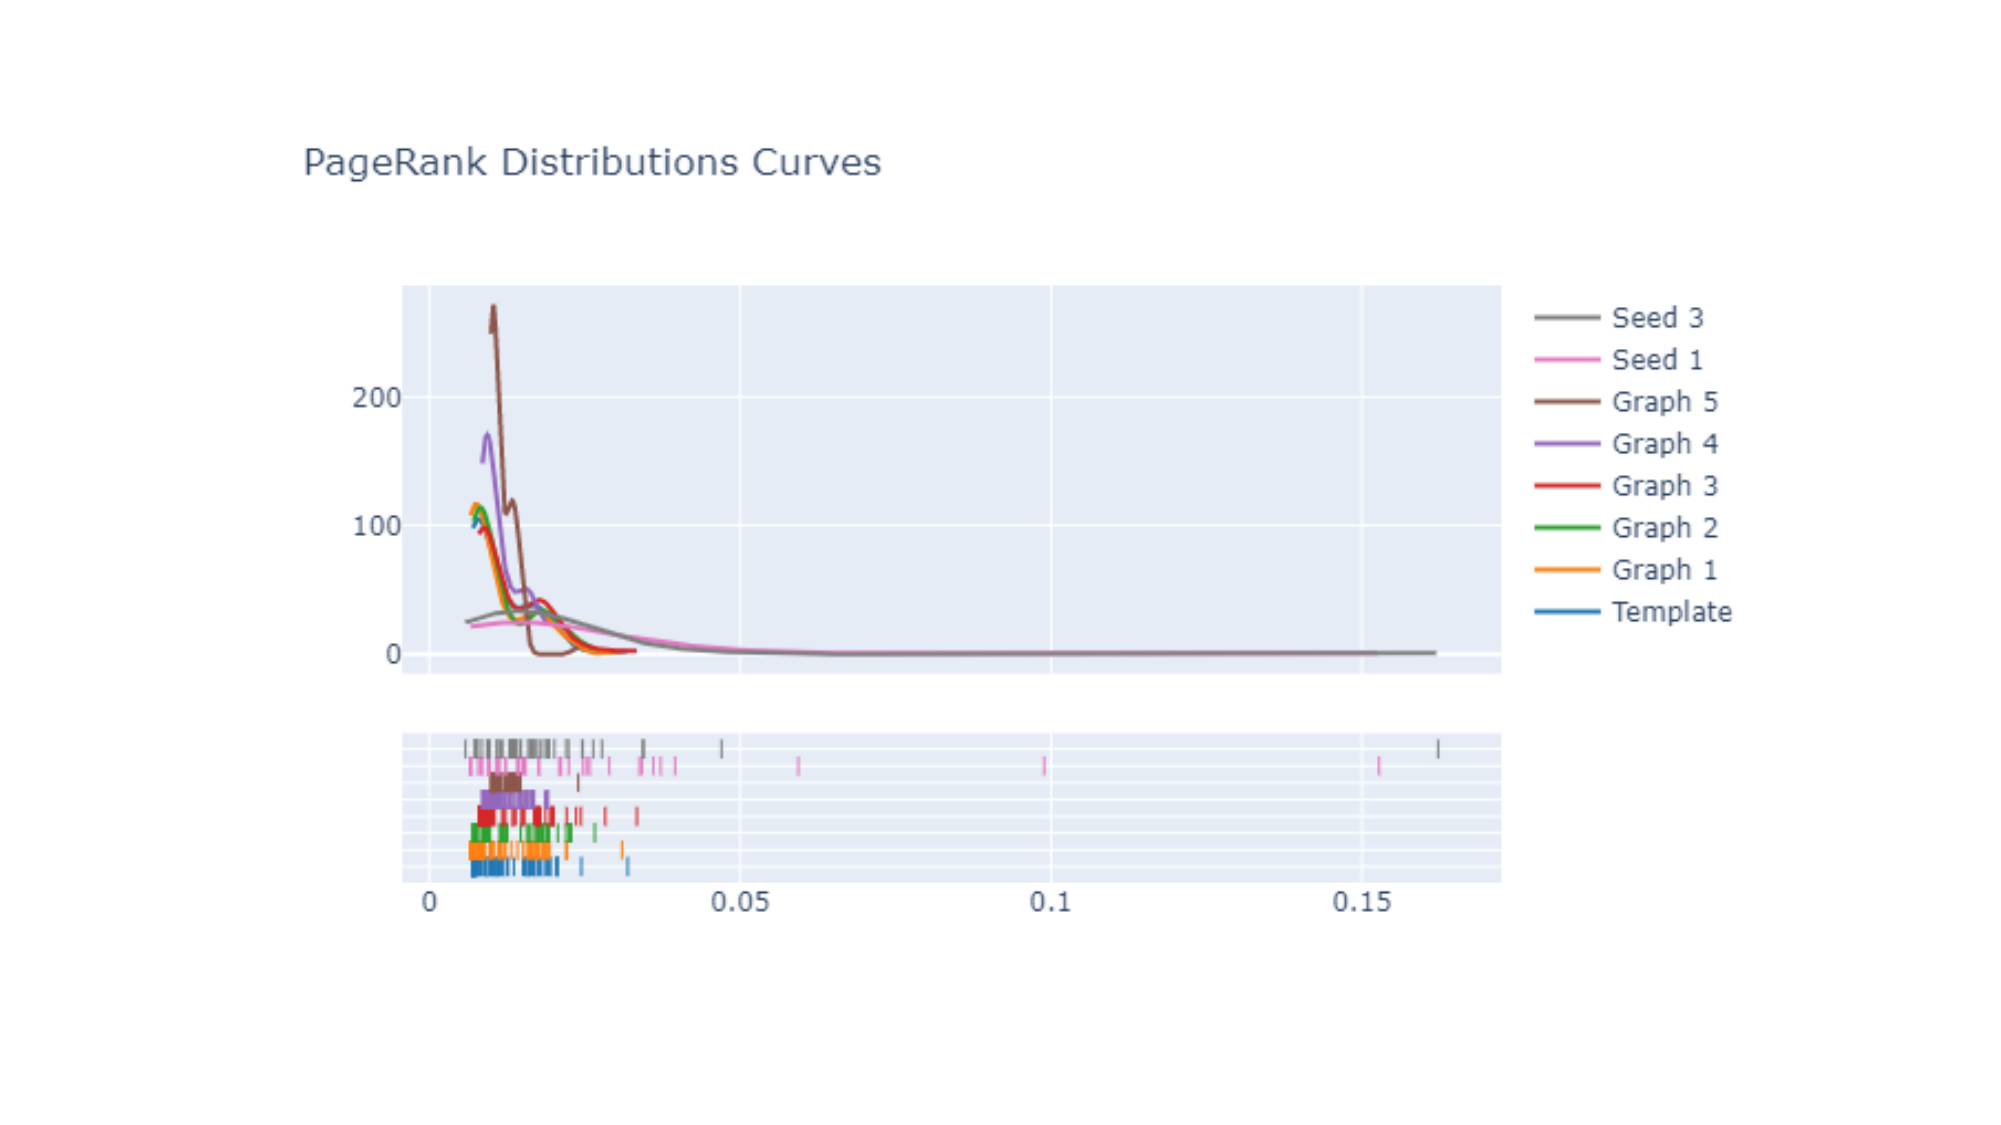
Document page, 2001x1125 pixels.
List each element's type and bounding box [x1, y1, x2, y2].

picture [226, 65, 1774, 1060]
